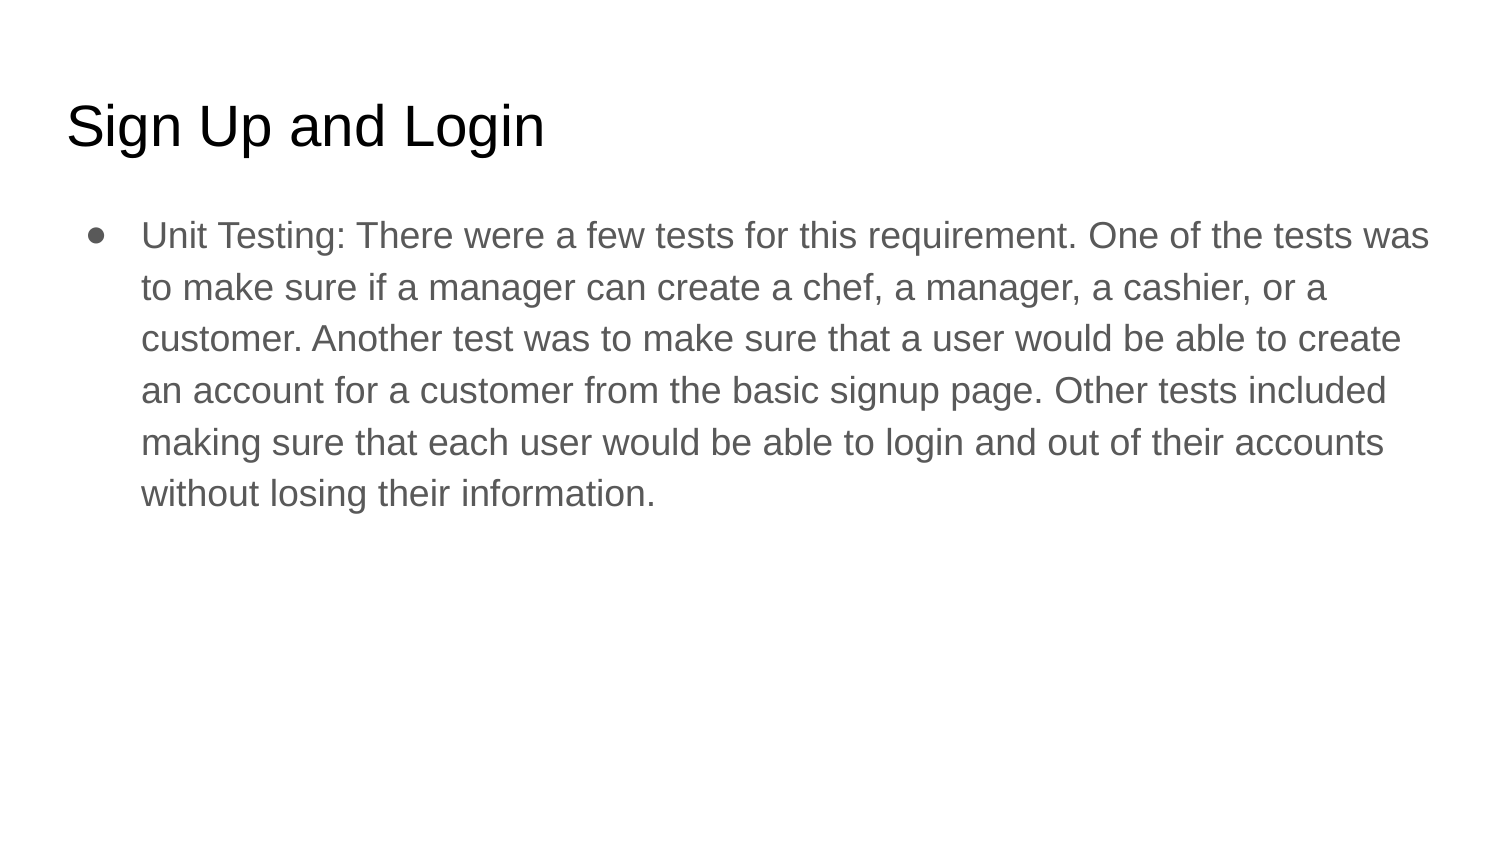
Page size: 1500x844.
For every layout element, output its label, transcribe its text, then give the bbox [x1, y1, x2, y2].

list Unit Testing: There were a few tests for this requirement. One of the tests was to make sure if a manager can create a chef, a manager, a cashier, or a customer. Another test was to make sure that a user would be able to create an account for a customer from the basic signup page. Other tests included making sure that each user would be able to login and out of their accounts without losing their information. [51, 189, 1449, 750]
title Sign Up and Login [51, 72, 1449, 167]
